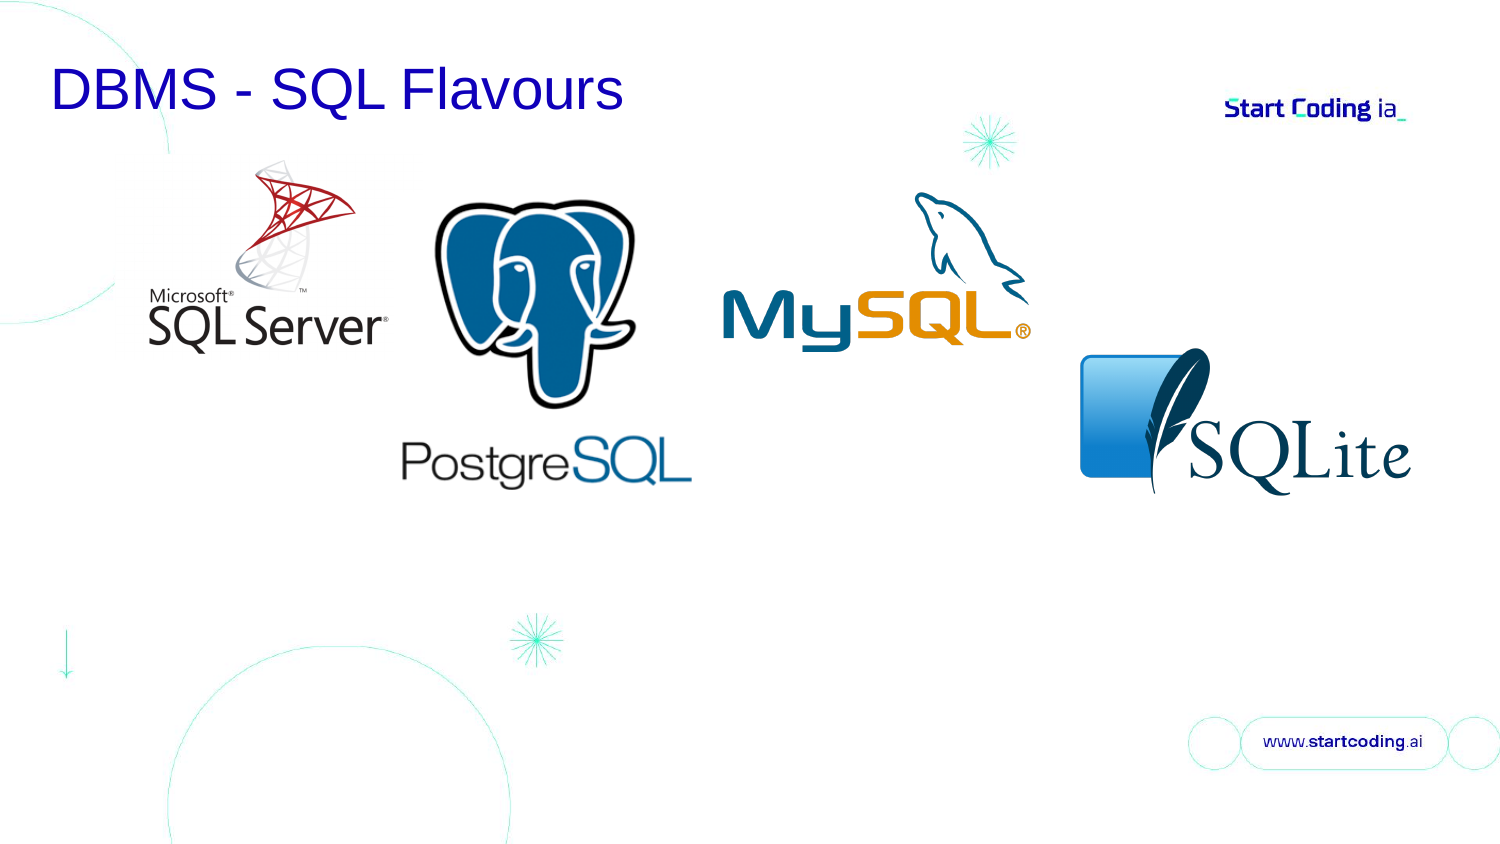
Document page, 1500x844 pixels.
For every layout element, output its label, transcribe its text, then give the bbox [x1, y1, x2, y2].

picture [0, 0, 1500, 844]
title DBMS - SQL Flavours [35, 36, 1247, 139]
